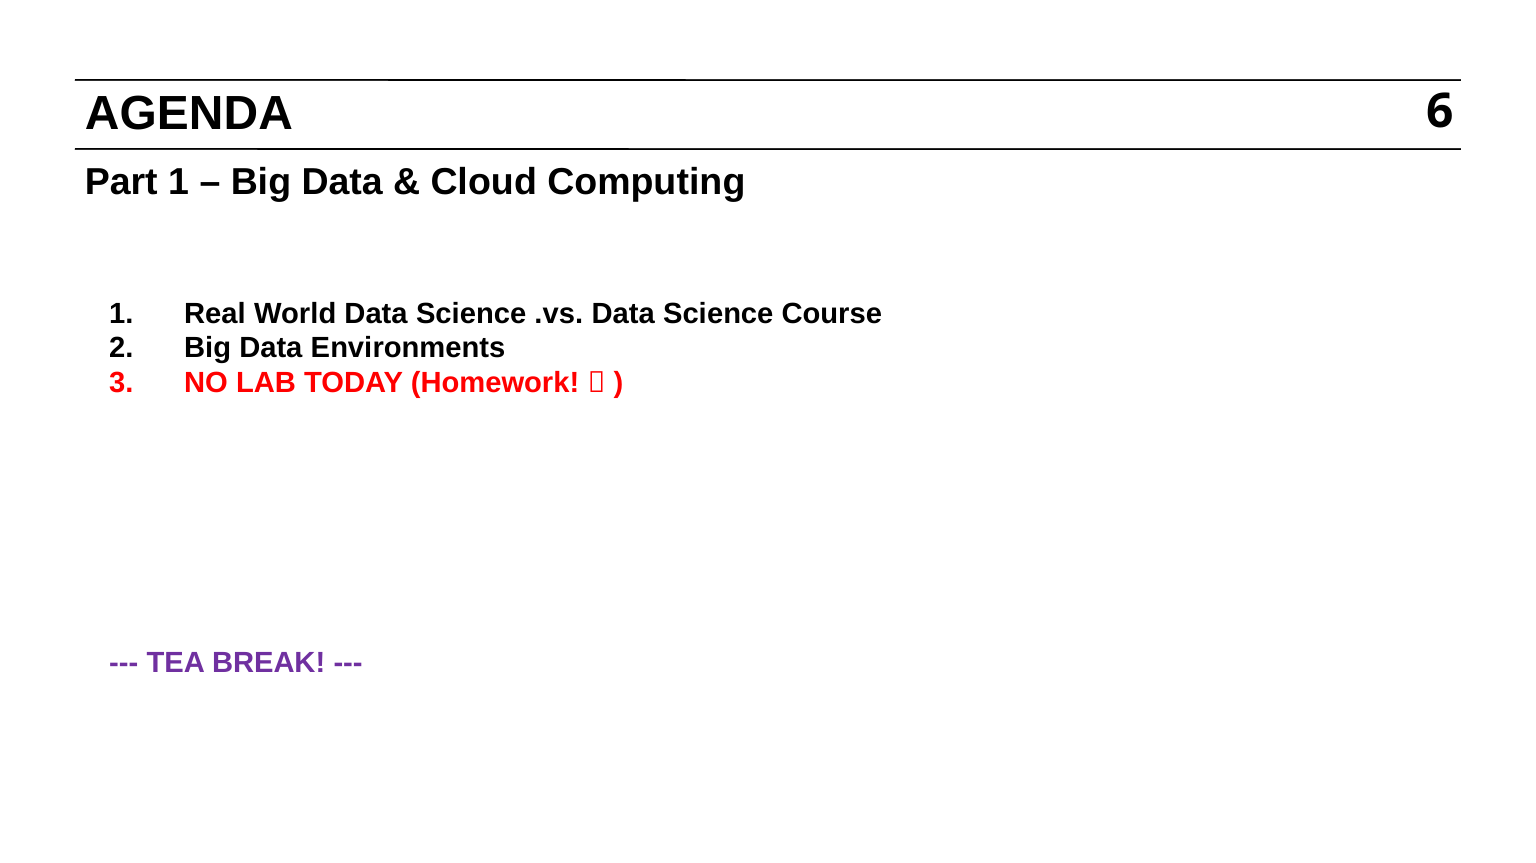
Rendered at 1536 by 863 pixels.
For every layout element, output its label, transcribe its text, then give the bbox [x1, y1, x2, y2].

slide_number 6 [1424, 83, 1456, 142]
title AGENDA [76, 82, 1369, 148]
list Part 1 – Big Data & Cloud Computing Real World Data Science .vs. Data Science Course Big Data Environments NO LAB TODAY (Homework!  ) --- TEA BREAK! --- Part 2 - Soft Skills Challenges working in a team (technical & non-technical) Pitching projects to varied audiences Relationship Management Job hunting & Interviewing [76, 148, 1460, 811]
